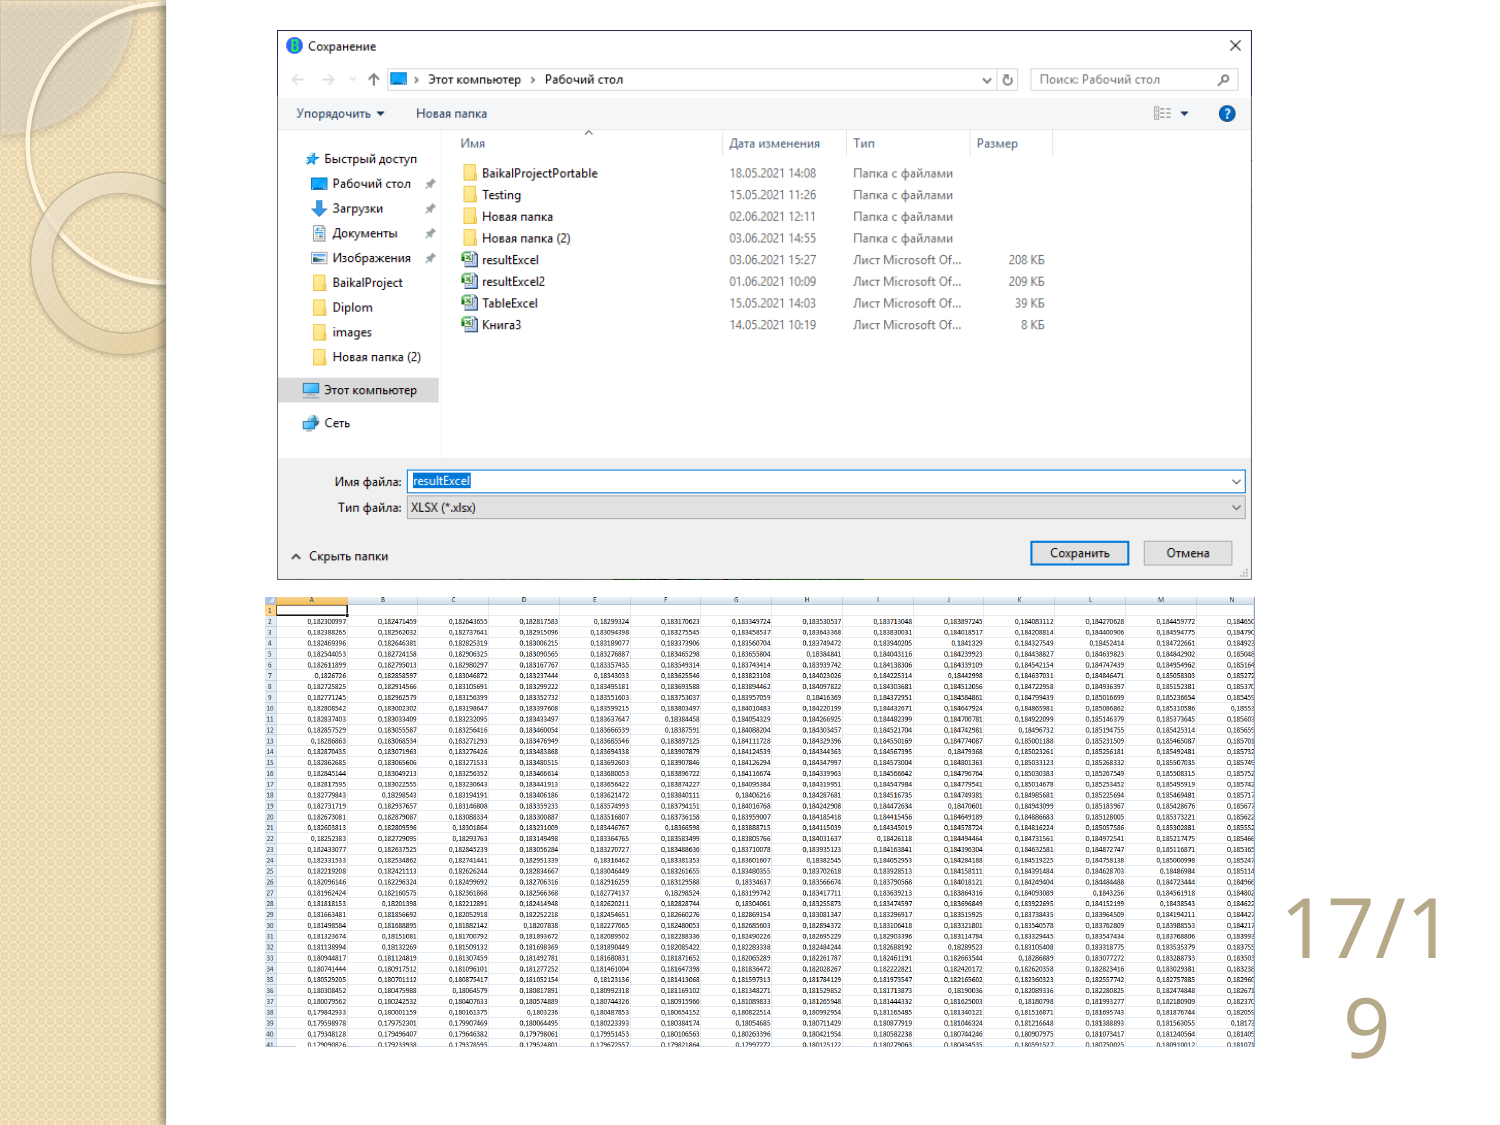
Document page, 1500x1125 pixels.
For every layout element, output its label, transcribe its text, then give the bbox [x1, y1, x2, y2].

picture [265, 597, 1256, 1048]
slide_number 17/19 [1246, 1034, 1488, 1113]
picture [277, 30, 1253, 581]
